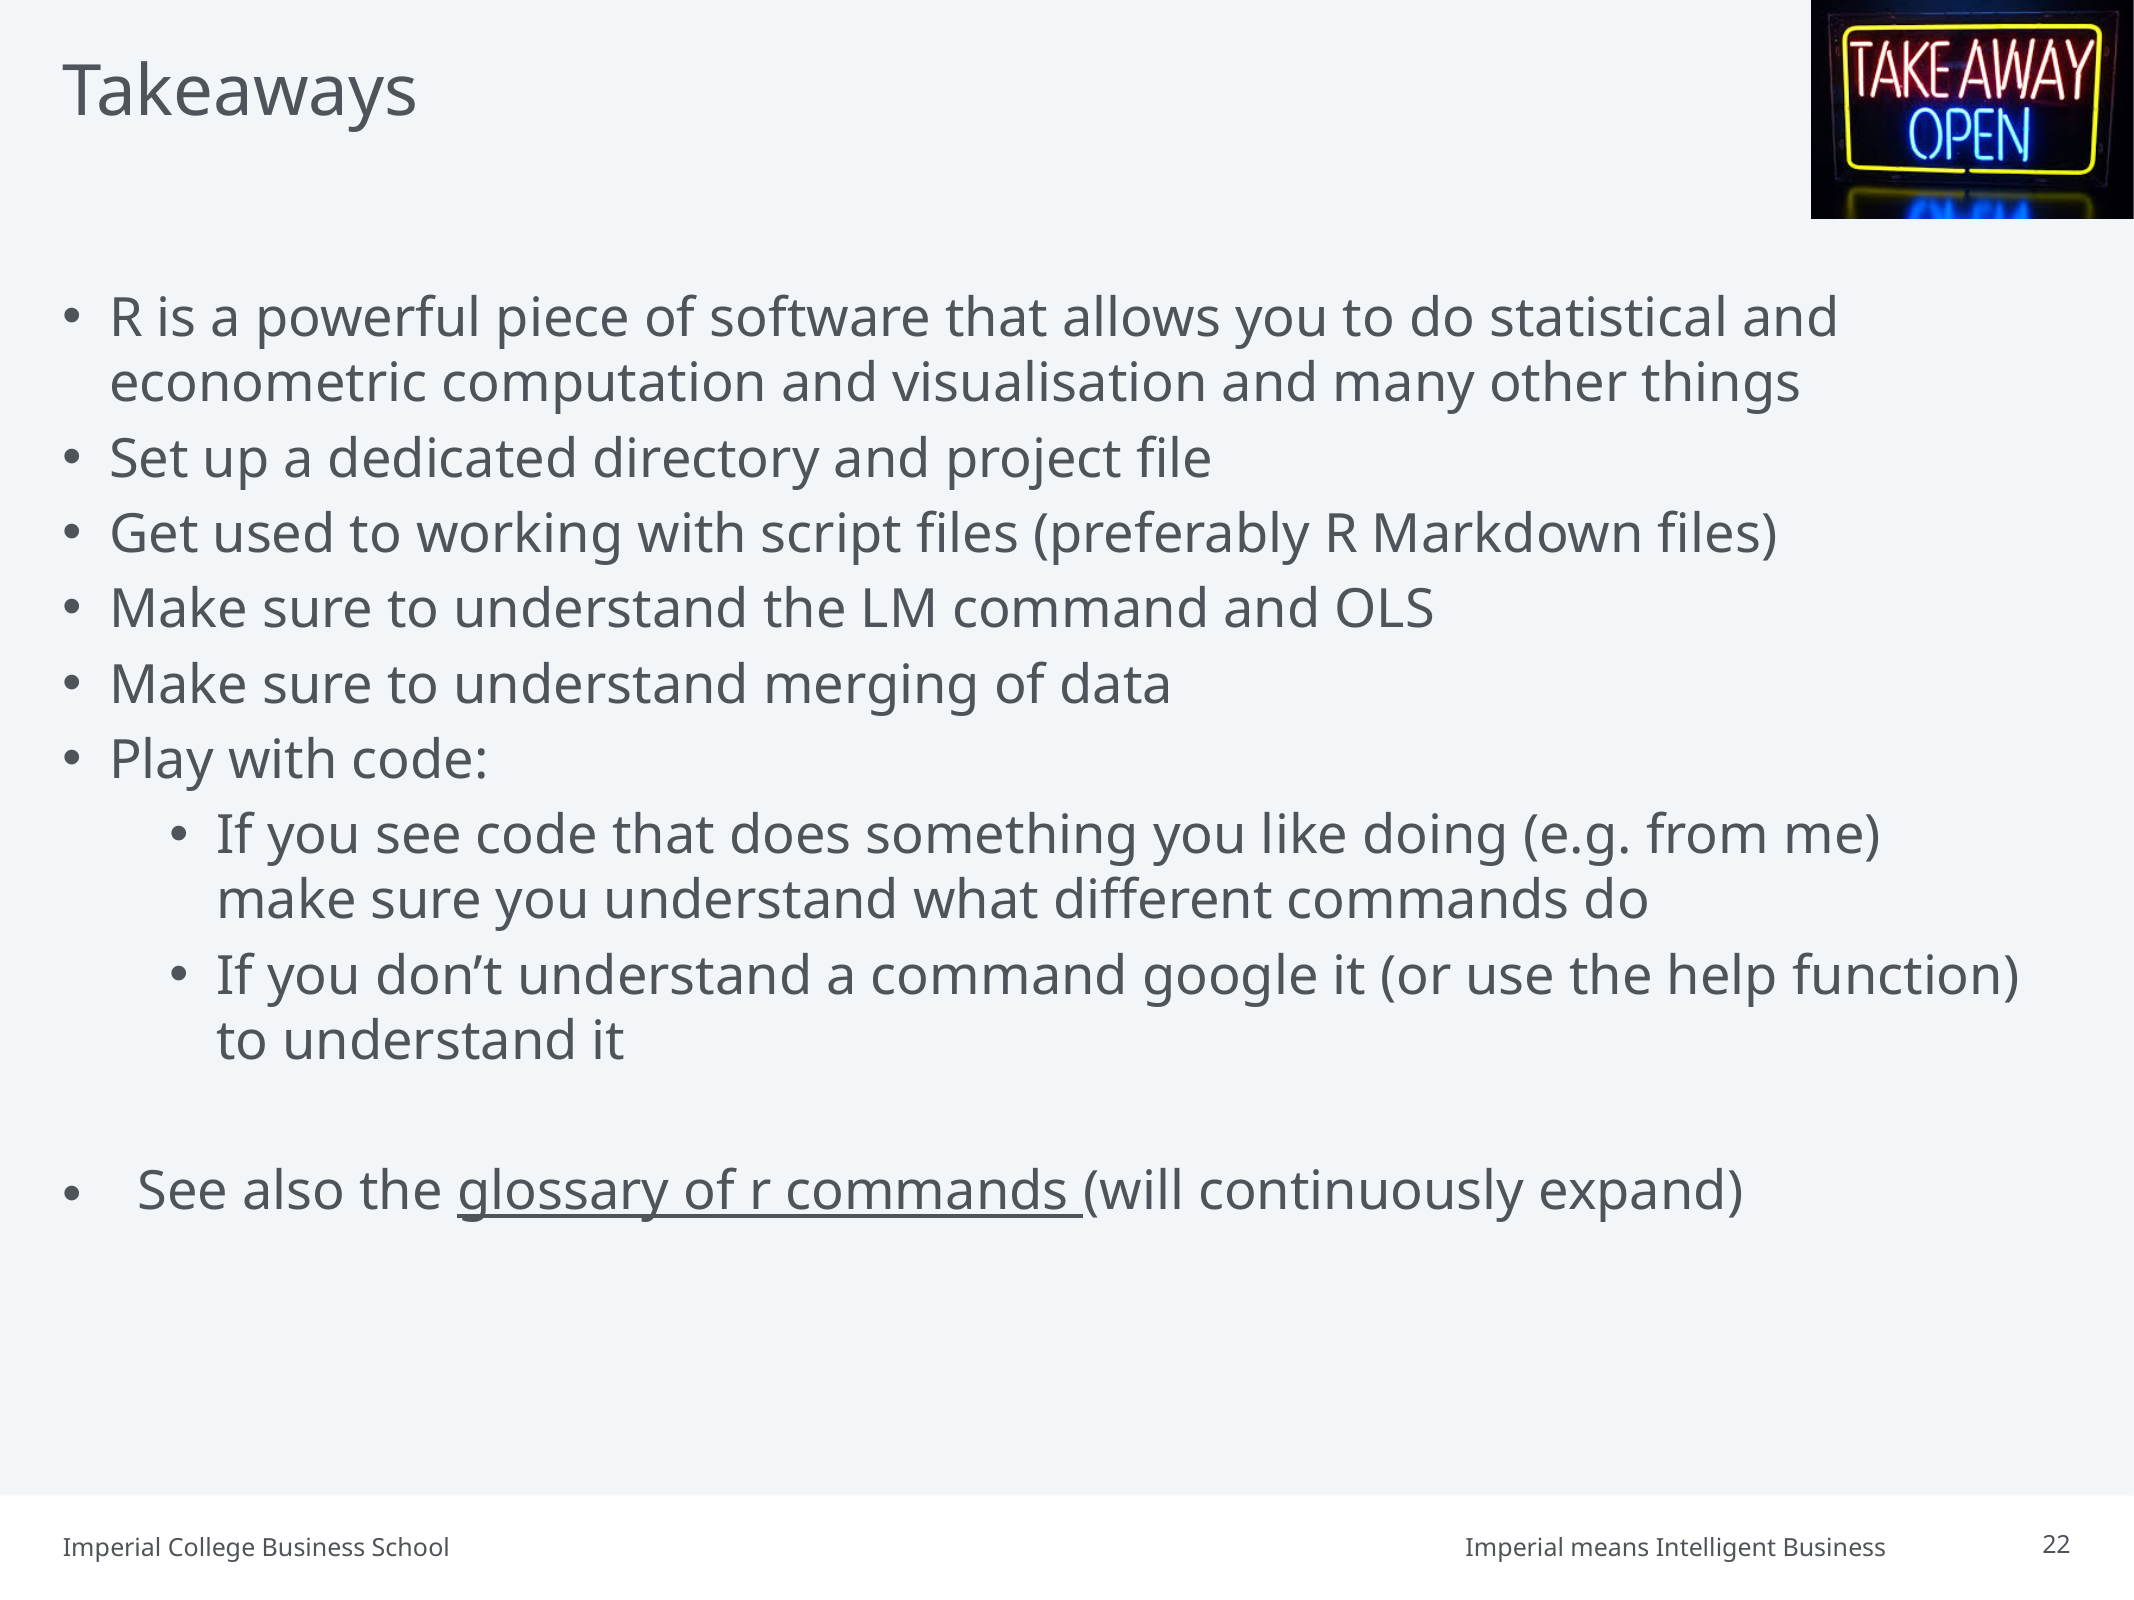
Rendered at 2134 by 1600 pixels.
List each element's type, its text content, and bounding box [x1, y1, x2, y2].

title Takeaways [62, 50, 1811, 195]
picture [1811, 0, 2134, 219]
text_box R is a powerful piece of software that allows you to do statistical and econometric computation and visualisation and many other things Set up a dedicated directory and project file Get used to working with script files (preferably R Markdown files) Make sure to understand the LM command and OLS Make sure to understand merging of data Play with code: If you see code that does something you like doing (e.g. from me) make sure you understand what different commands do If you don’t understand a command google it (or use the help function) to understand it See also the glossary of r commands (will continuously expand) [62, 282, 2023, 1306]
